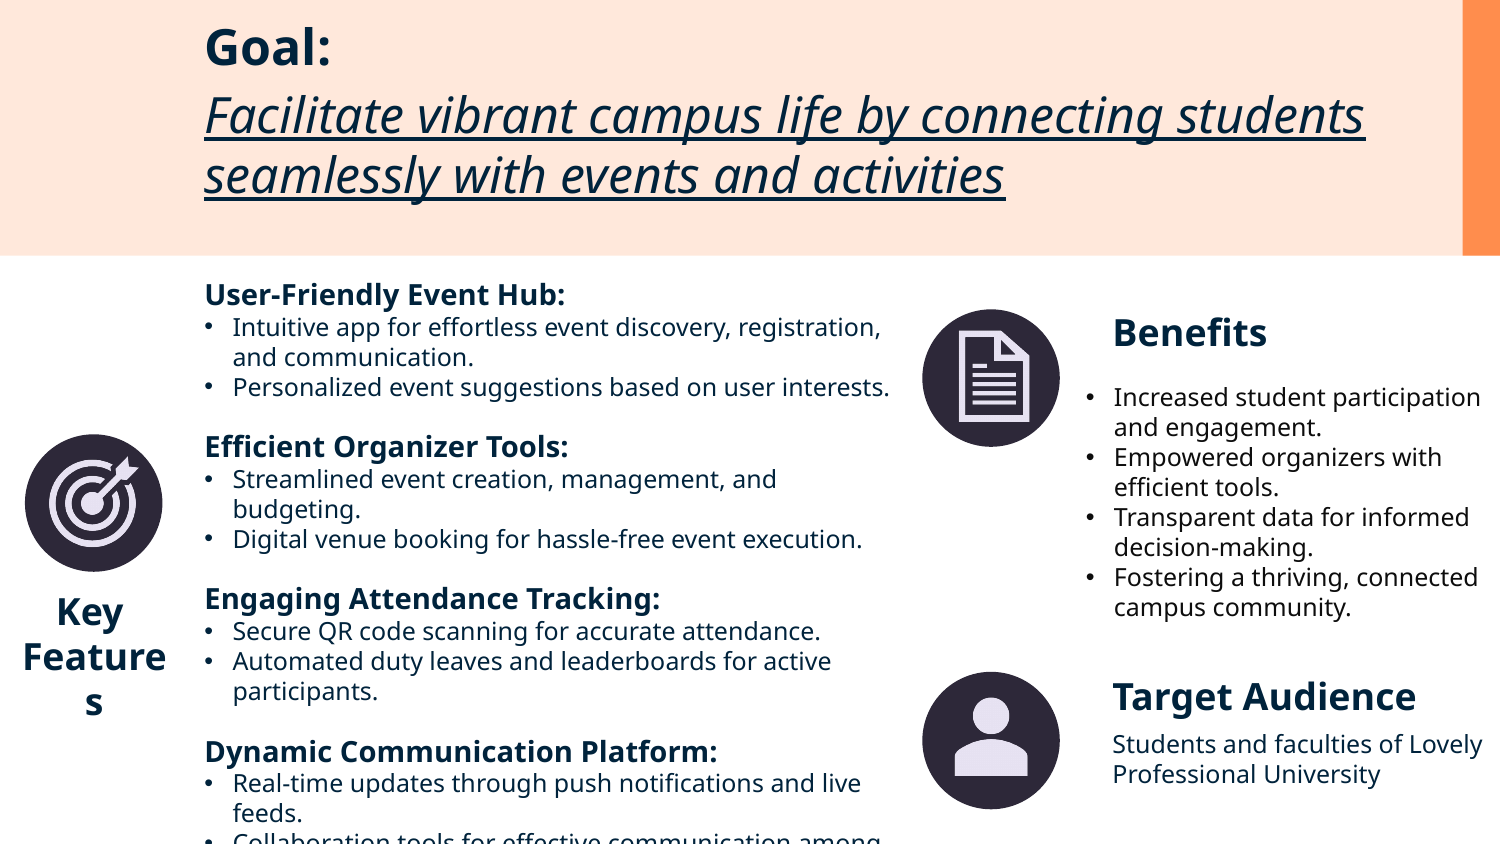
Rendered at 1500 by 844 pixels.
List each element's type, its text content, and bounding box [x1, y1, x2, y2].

text_box [1053, 343, 1062, 413]
text_box User-Friendly Event Hub: Intuitive app for effortless event discovery, registration, and communication. Personalized event suggestions based on user interests. Efficient Organizer Tools: Streamlined event creation, management, and budgeting. Digital venue booking for hassle-free event execution. Engaging Attendance Tracking: Secure QR code scanning for accurate attendance. Automated duty leaves and leaderboards for active participants. Dynamic Communication Platform: Real-time updates through push notifications and live feeds. Collaboration tools for effective communication among student clubs. [204, 276, 895, 844]
text_box [0, 0, 1460, 258]
text_box Goal: Facilitate vibrant campus life by connecting students seamlessly with events and activities [204, 15, 1392, 204]
picture [936, 681, 1047, 792]
text_box Benefits [1112, 309, 1500, 355]
text_box [53, 432, 135, 445]
text_box Students and faculties of Lovely Professional University [1112, 729, 1500, 789]
text_box [61, 566, 127, 574]
text_box Target Audience [1112, 672, 1500, 718]
text_box [920, 703, 931, 779]
picture [38, 446, 149, 557]
text_box [1052, 704, 1062, 777]
text_box [152, 462, 165, 544]
text_box [920, 337, 933, 419]
text_box [22, 466, 33, 540]
text_box Increased student participation and engagement. Empowered organizers with efficient tools. Transparent data for informed decision-making. Fostering a thriving, connected campus community. [1085, 381, 1495, 622]
text_box [951, 799, 1032, 812]
text_box [951, 307, 1031, 319]
text_box [1460, 0, 1500, 258]
text_box [953, 438, 1029, 449]
picture [939, 320, 1049, 431]
text_box Key Features [19, 588, 170, 723]
text_box [954, 669, 1028, 680]
